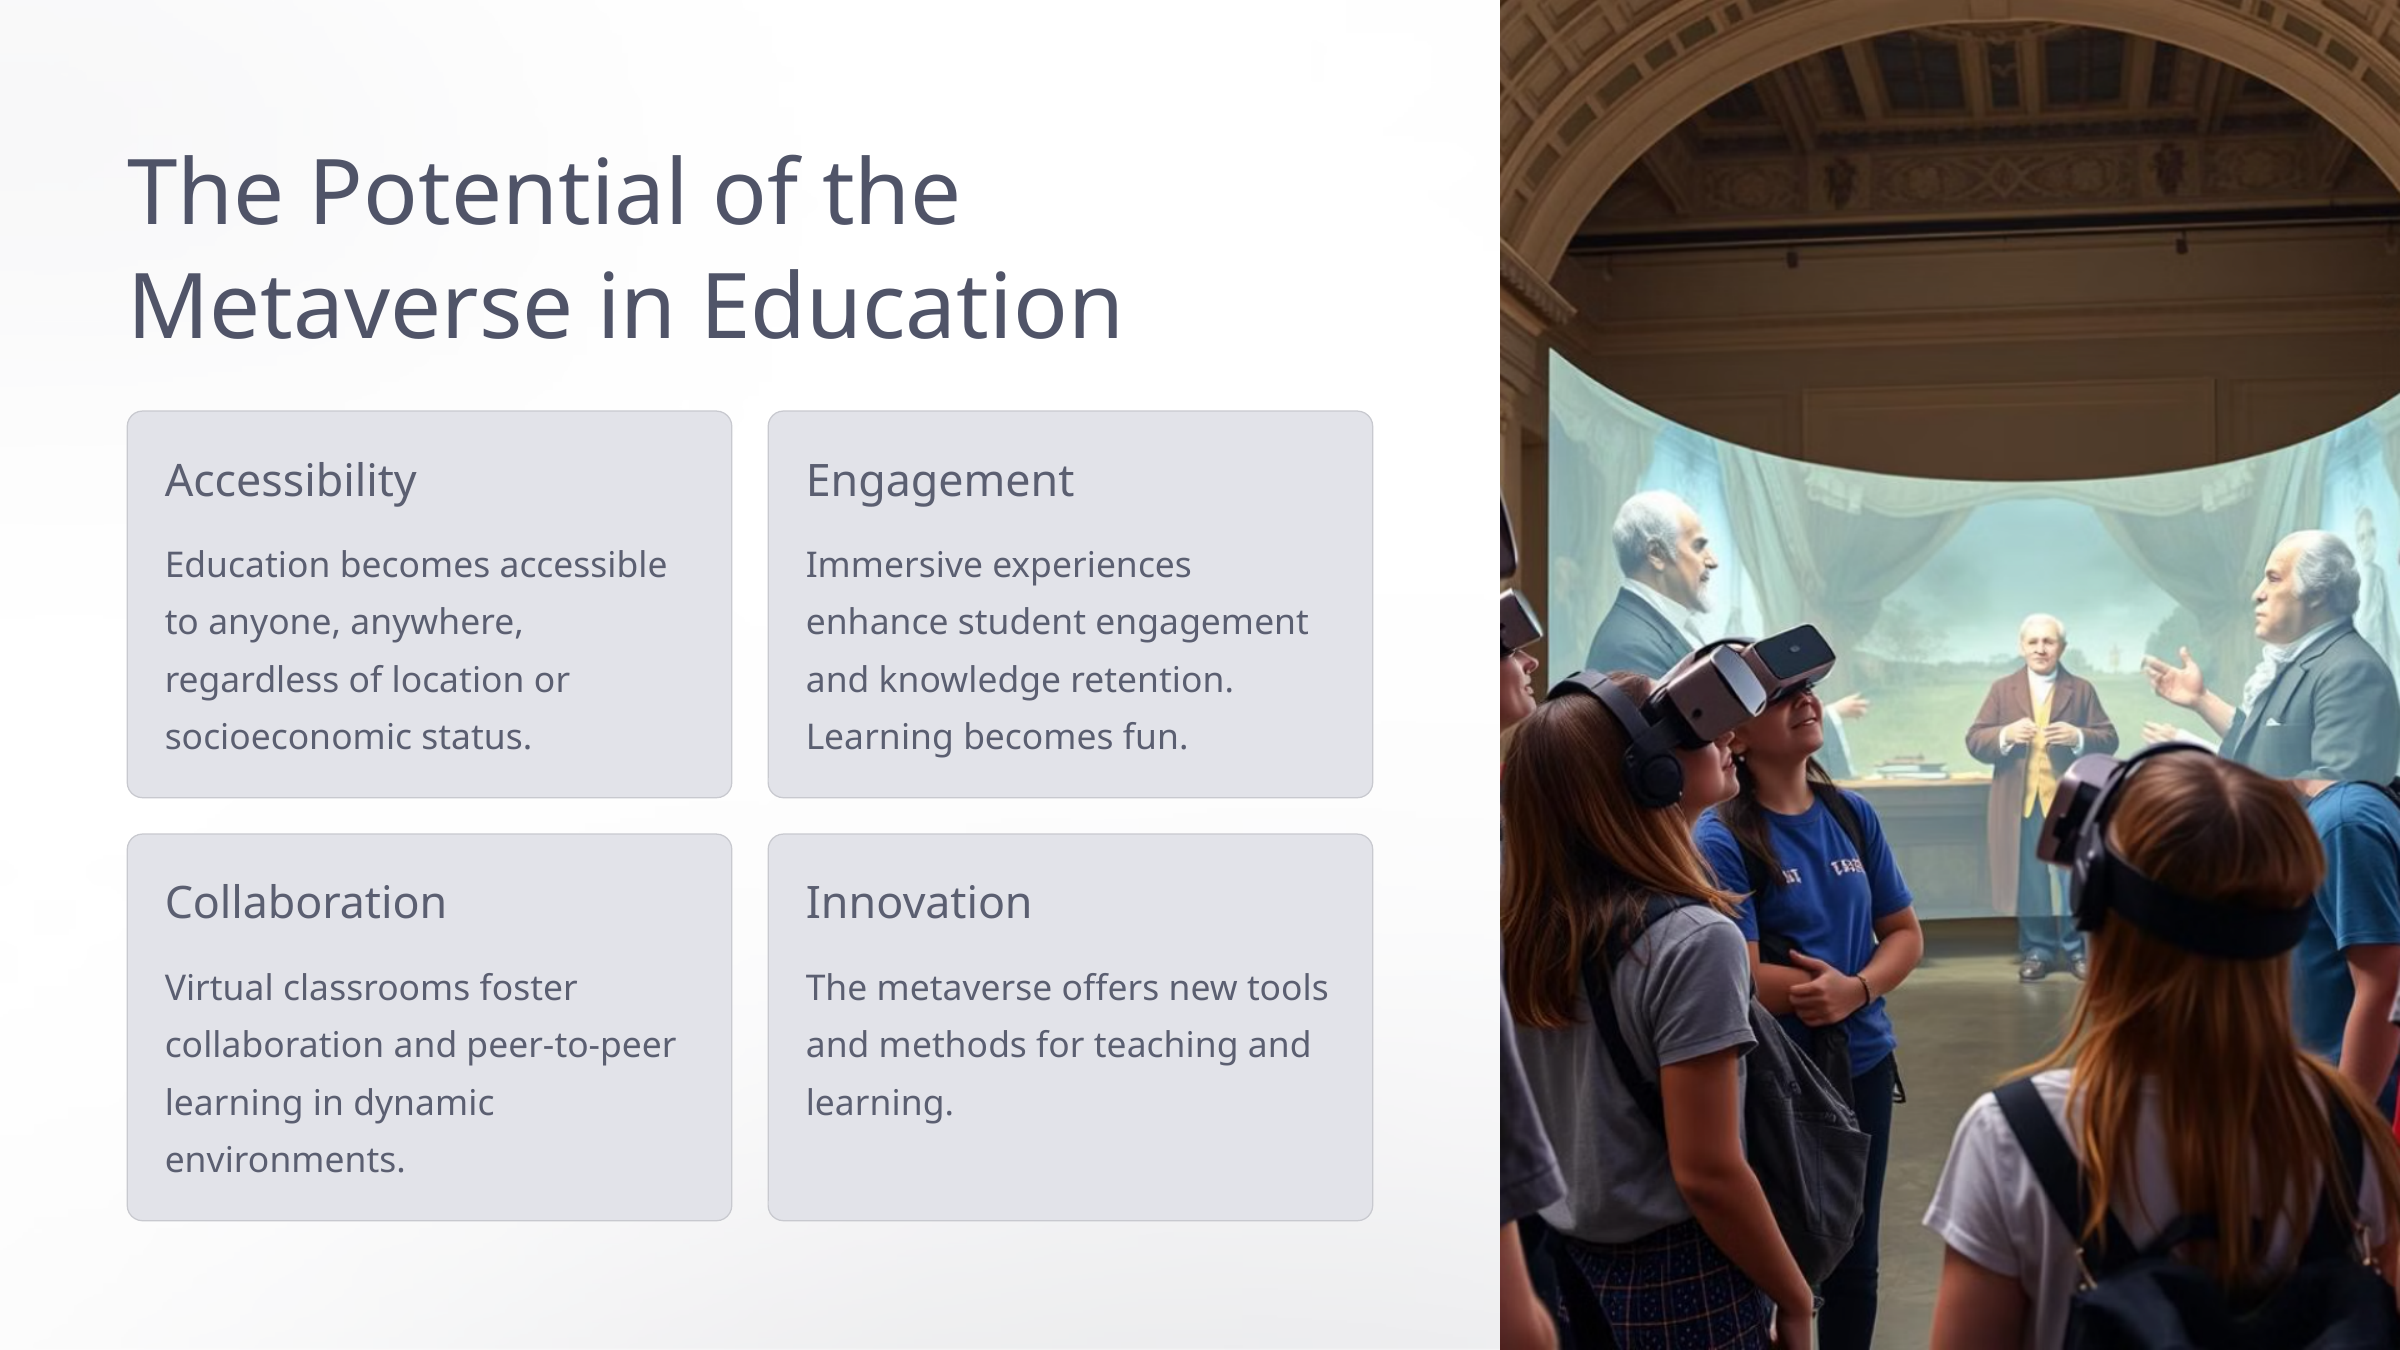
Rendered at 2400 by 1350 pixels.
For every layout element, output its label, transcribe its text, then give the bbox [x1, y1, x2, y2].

text_box The Potential of the Metaverse in Education [127, 129, 1373, 357]
text_box Collaboration [164, 871, 620, 929]
text_box Accessibility [164, 448, 620, 506]
text_box Innovation [805, 871, 1261, 929]
text_box Immersive experiences enhance student engagement and knowledge retention. Learning becomes fun. [805, 527, 1336, 761]
text_box Education becomes accessible to anyone, anywhere, regardless of location or socioeconomic status. [164, 527, 695, 761]
text_box Virtual classrooms foster collaboration and peer-to-peer learning in dynamic environments. [164, 950, 695, 1184]
text_box [768, 411, 1373, 798]
text_box [768, 834, 1373, 1221]
text_box The metaverse offers new tools and methods for teaching and learning. [805, 950, 1336, 1125]
text_box [127, 411, 732, 798]
text_box [127, 834, 732, 1221]
text_box Engagement [805, 448, 1261, 506]
picture [1499, 0, 2400, 1350]
